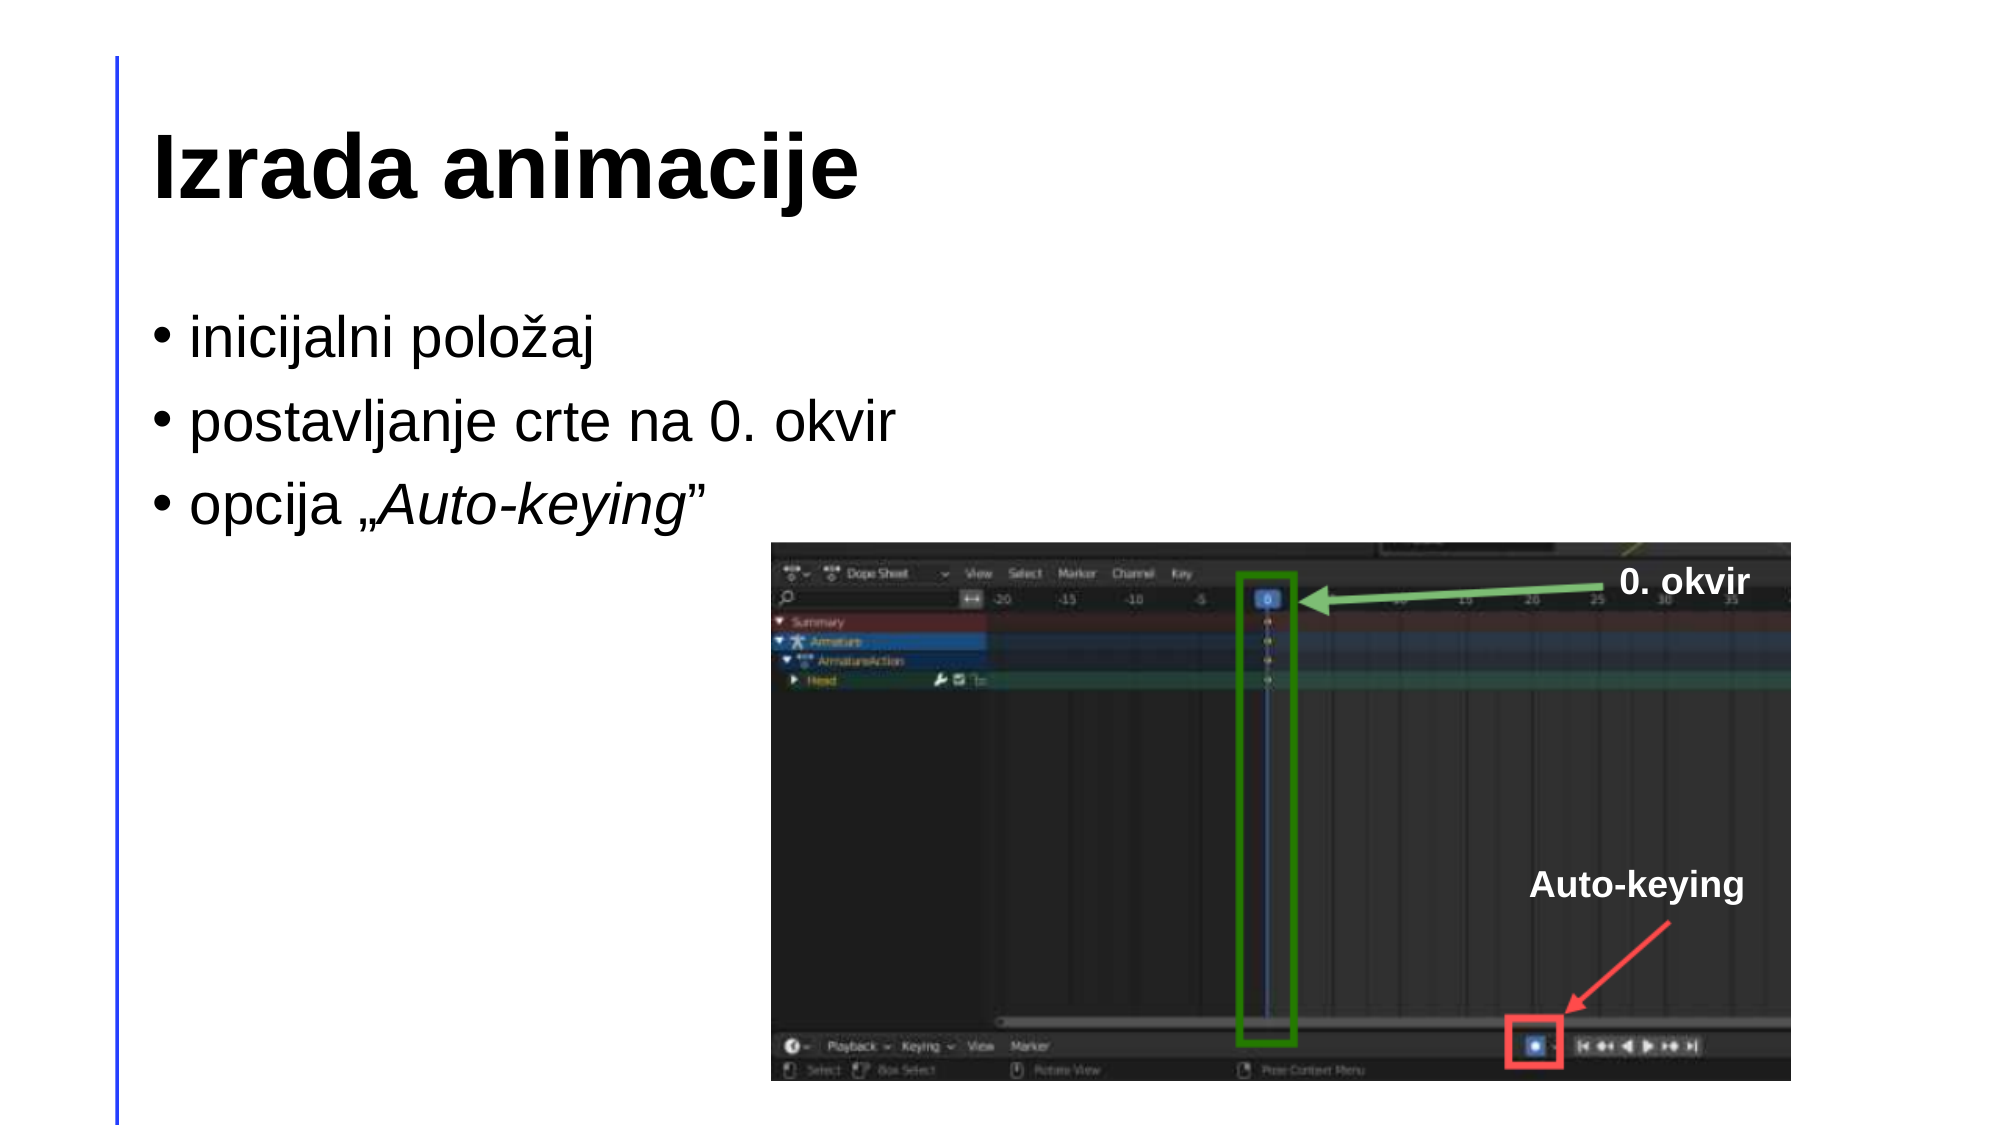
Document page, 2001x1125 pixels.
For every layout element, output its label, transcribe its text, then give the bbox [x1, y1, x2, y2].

list inicijalni položaj postavljanje crte na 0. okvir opcija „Auto-keying” [137, 299, 1863, 1014]
picture [771, 541, 1791, 1081]
title Izrada animacije [137, 59, 1863, 278]
